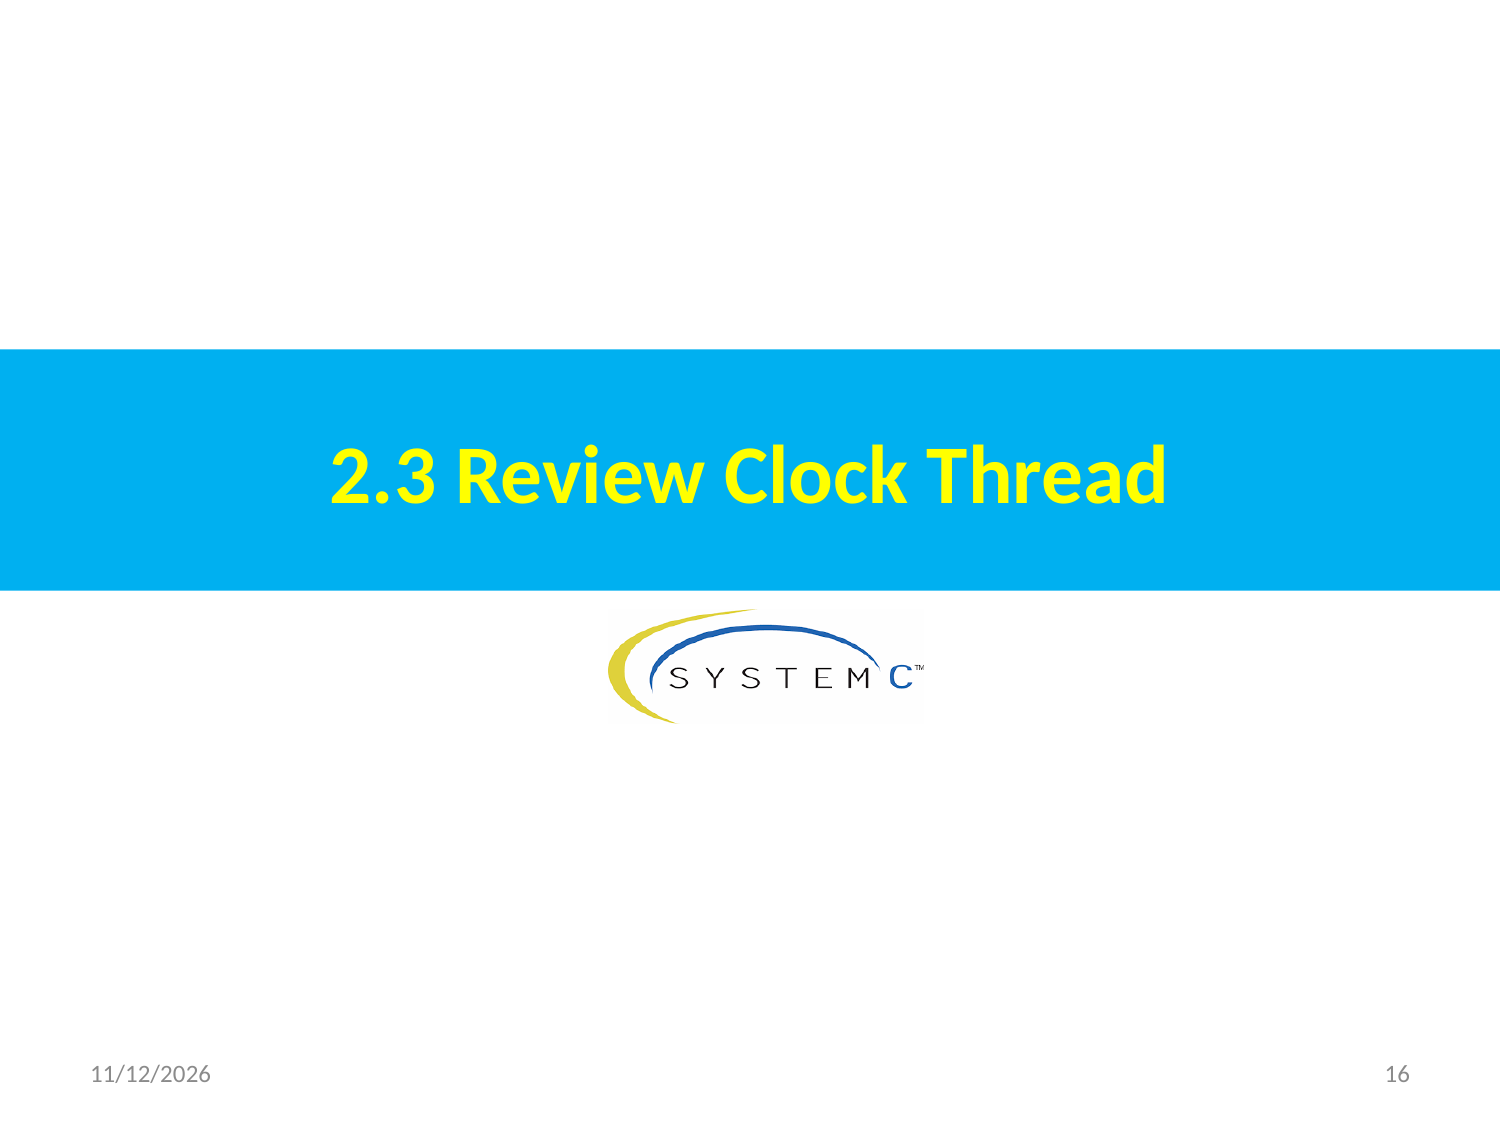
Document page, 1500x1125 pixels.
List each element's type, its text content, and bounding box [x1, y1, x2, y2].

slide_number 16 [1074, 1042, 1425, 1103]
picture [608, 609, 924, 724]
title 2.3 Review Clock Thread [0, 349, 1500, 591]
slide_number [75, 1042, 425, 1103]
